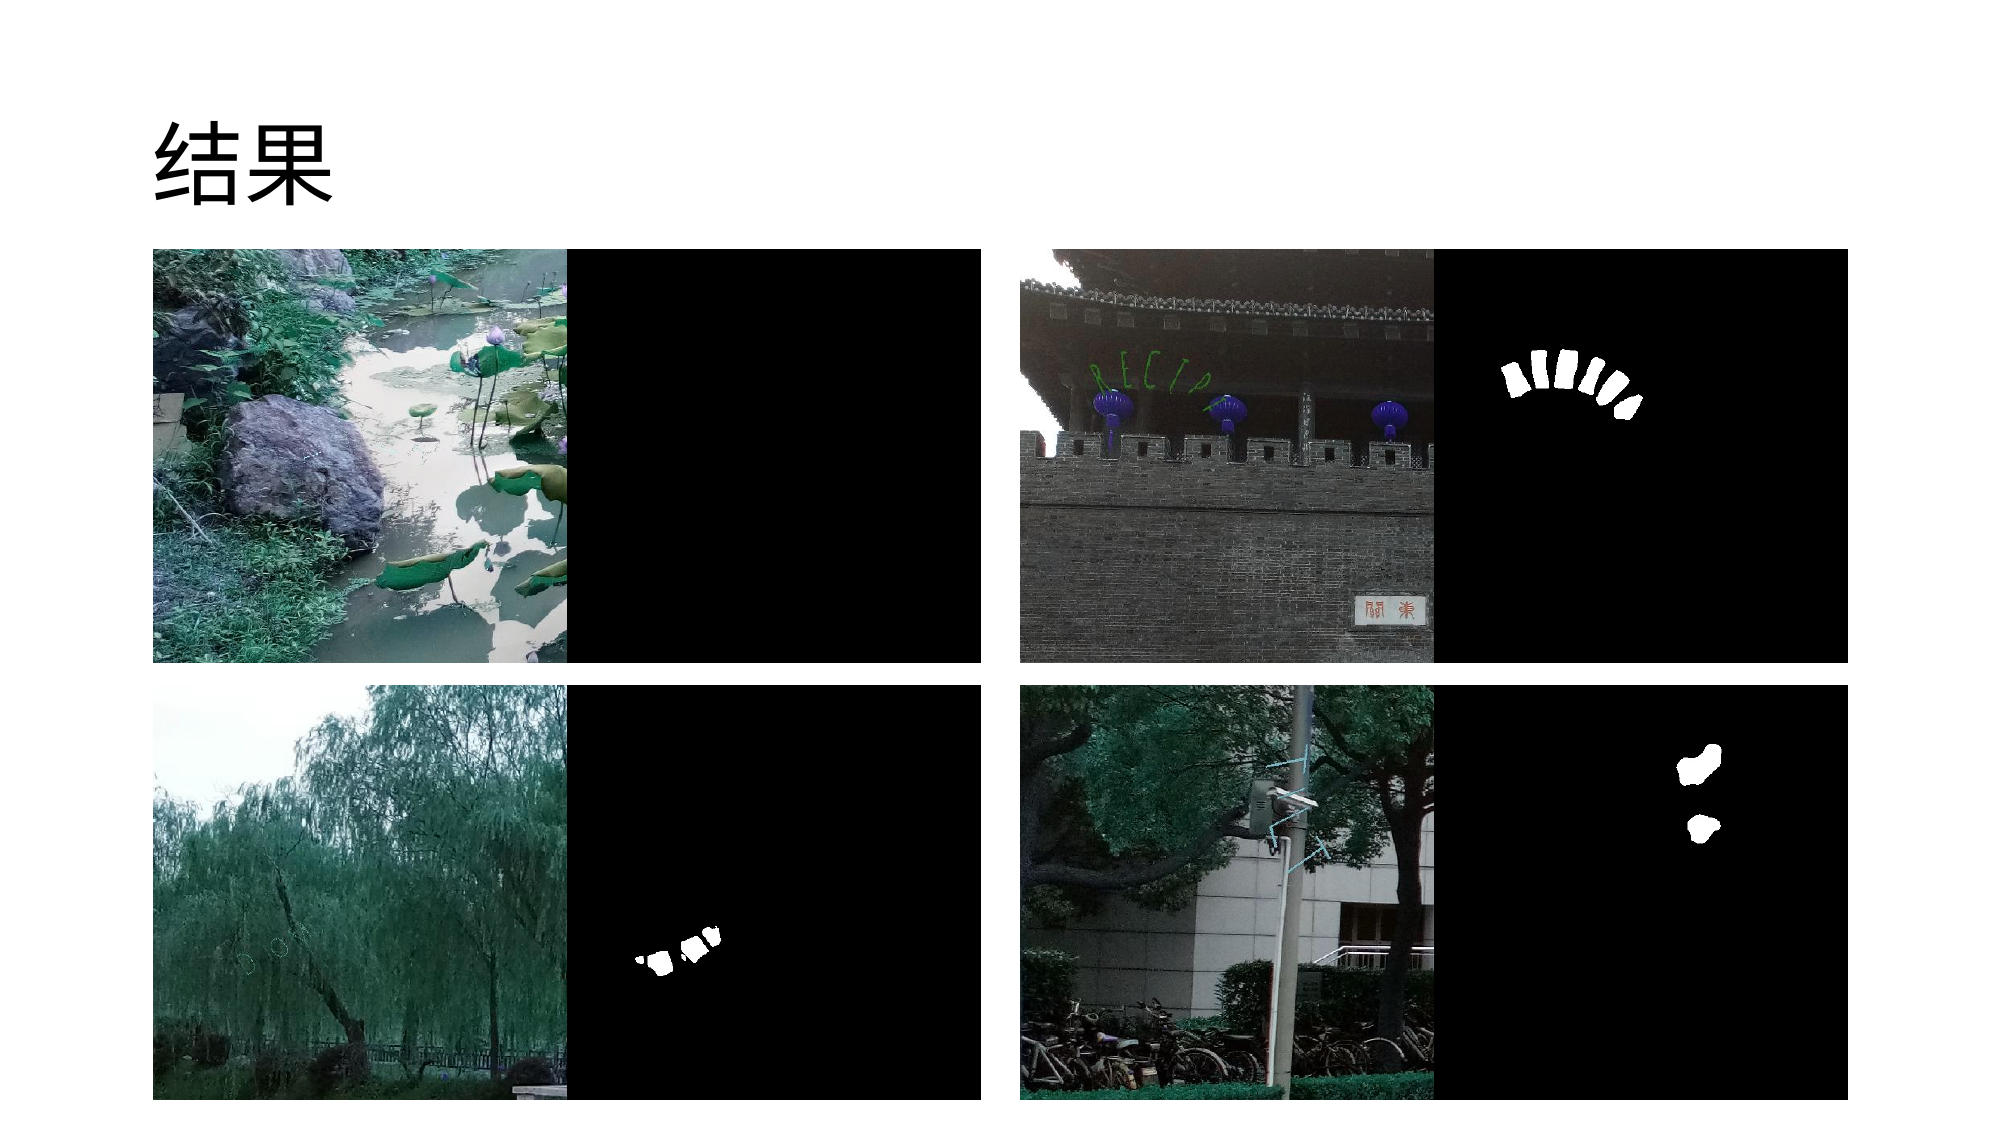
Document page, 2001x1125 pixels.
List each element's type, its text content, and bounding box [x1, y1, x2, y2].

picture [153, 249, 981, 663]
picture [1020, 249, 1848, 663]
picture [153, 685, 981, 1100]
picture [1020, 685, 1848, 1100]
title 结果 [137, 59, 1863, 278]
